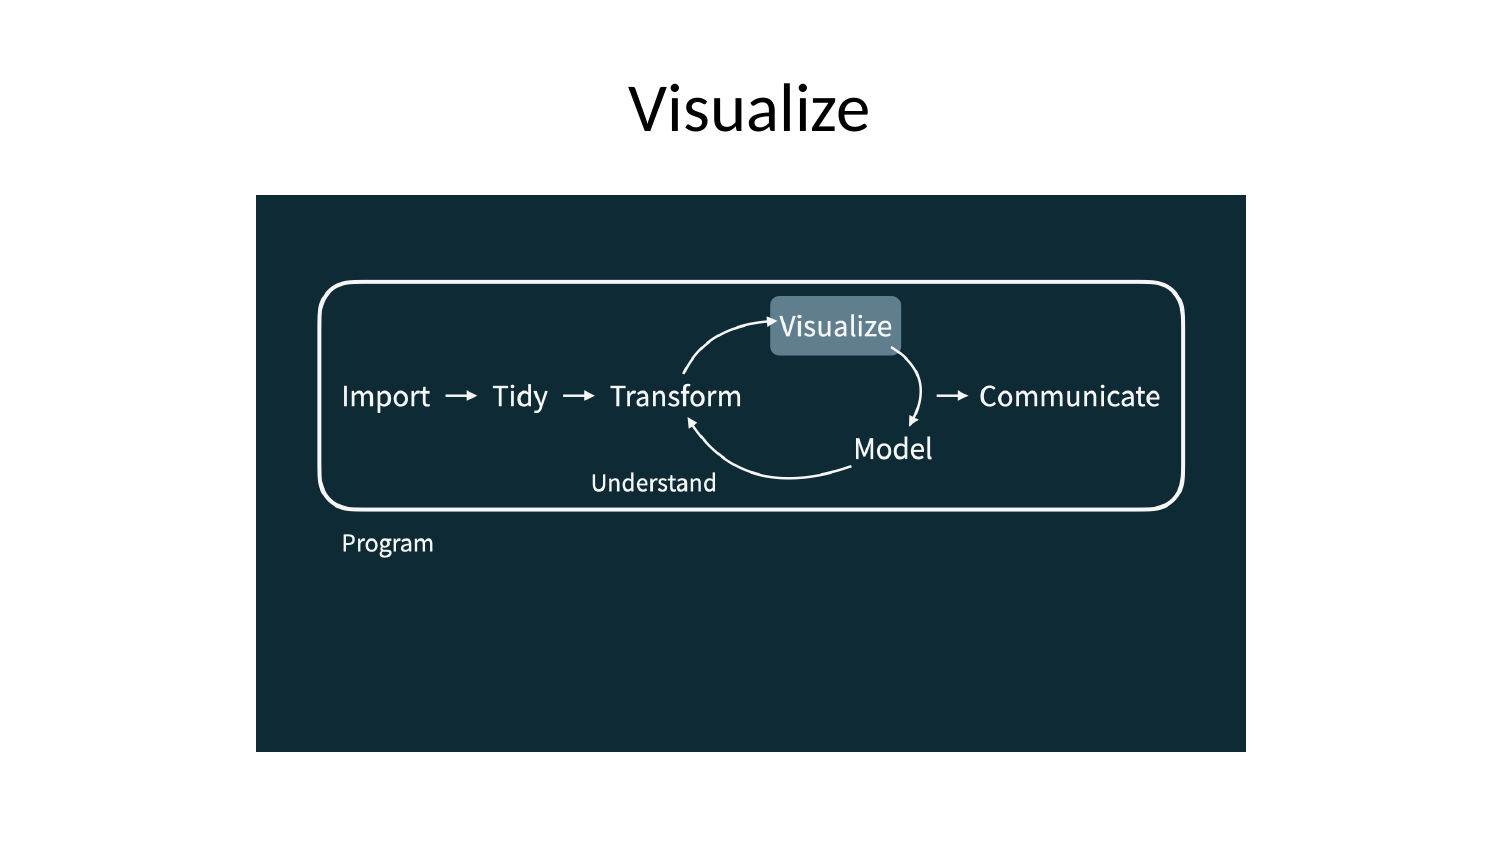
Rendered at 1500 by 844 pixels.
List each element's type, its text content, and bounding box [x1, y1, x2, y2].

title Visualize [75, 33, 1425, 175]
picture [255, 195, 1247, 753]
